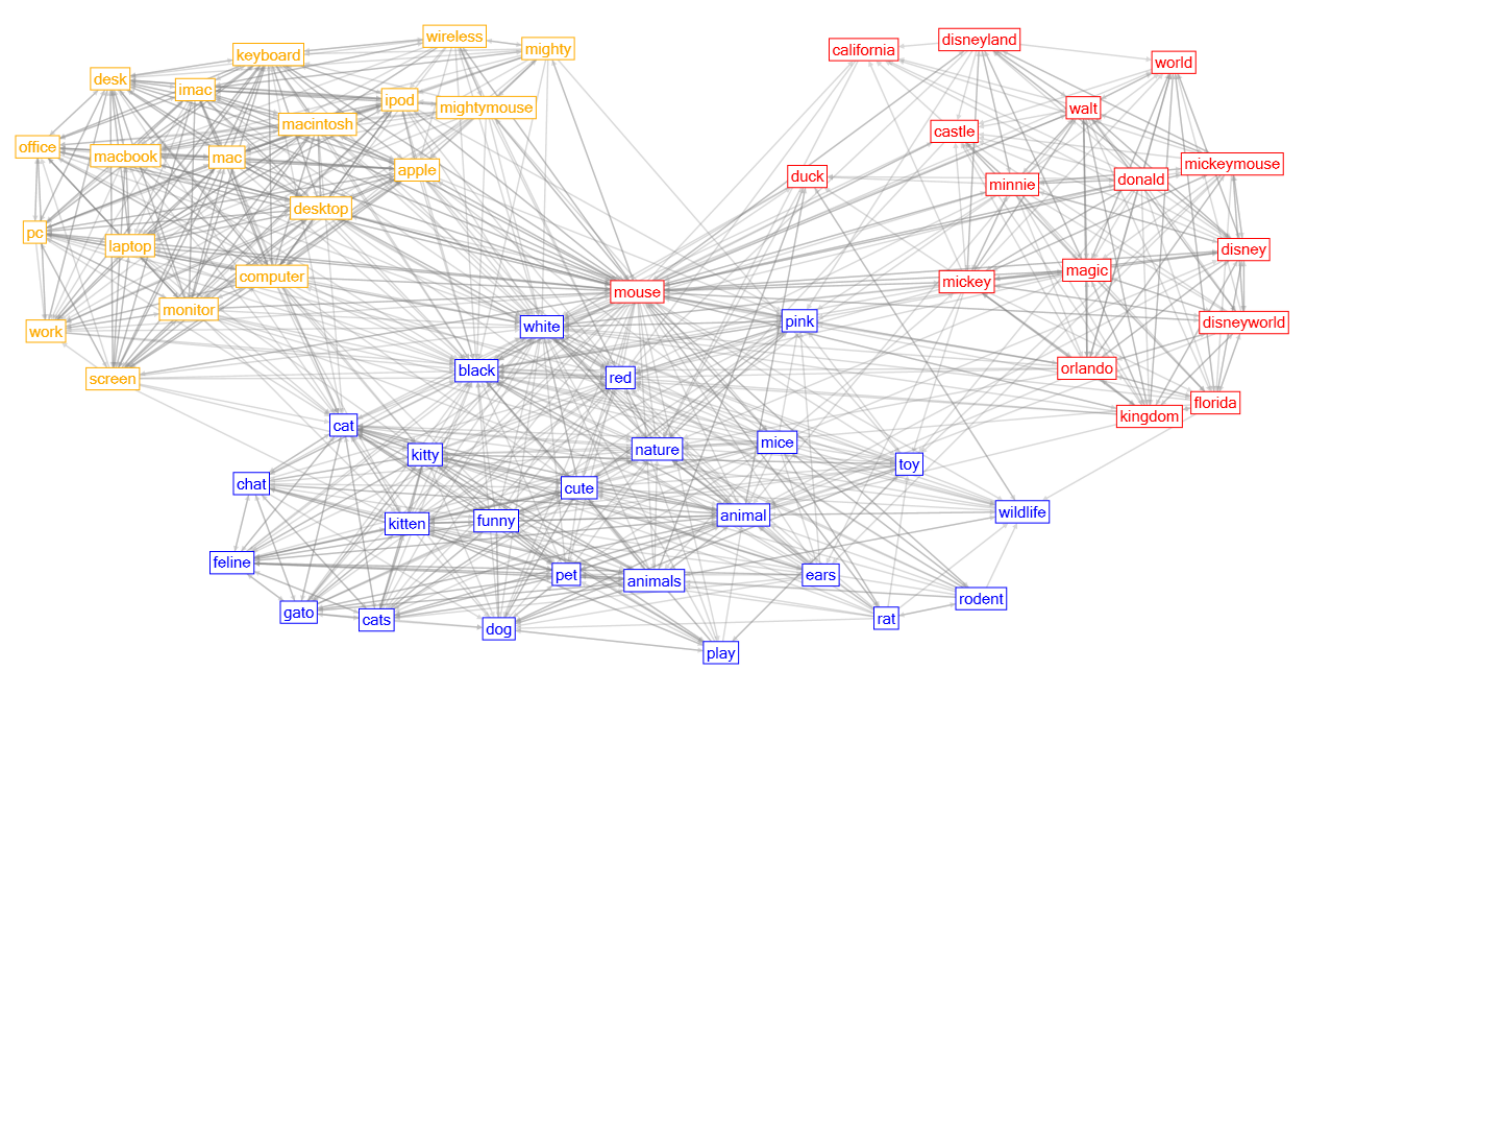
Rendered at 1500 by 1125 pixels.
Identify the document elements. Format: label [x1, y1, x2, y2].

picture [0, 0, 1306, 670]
